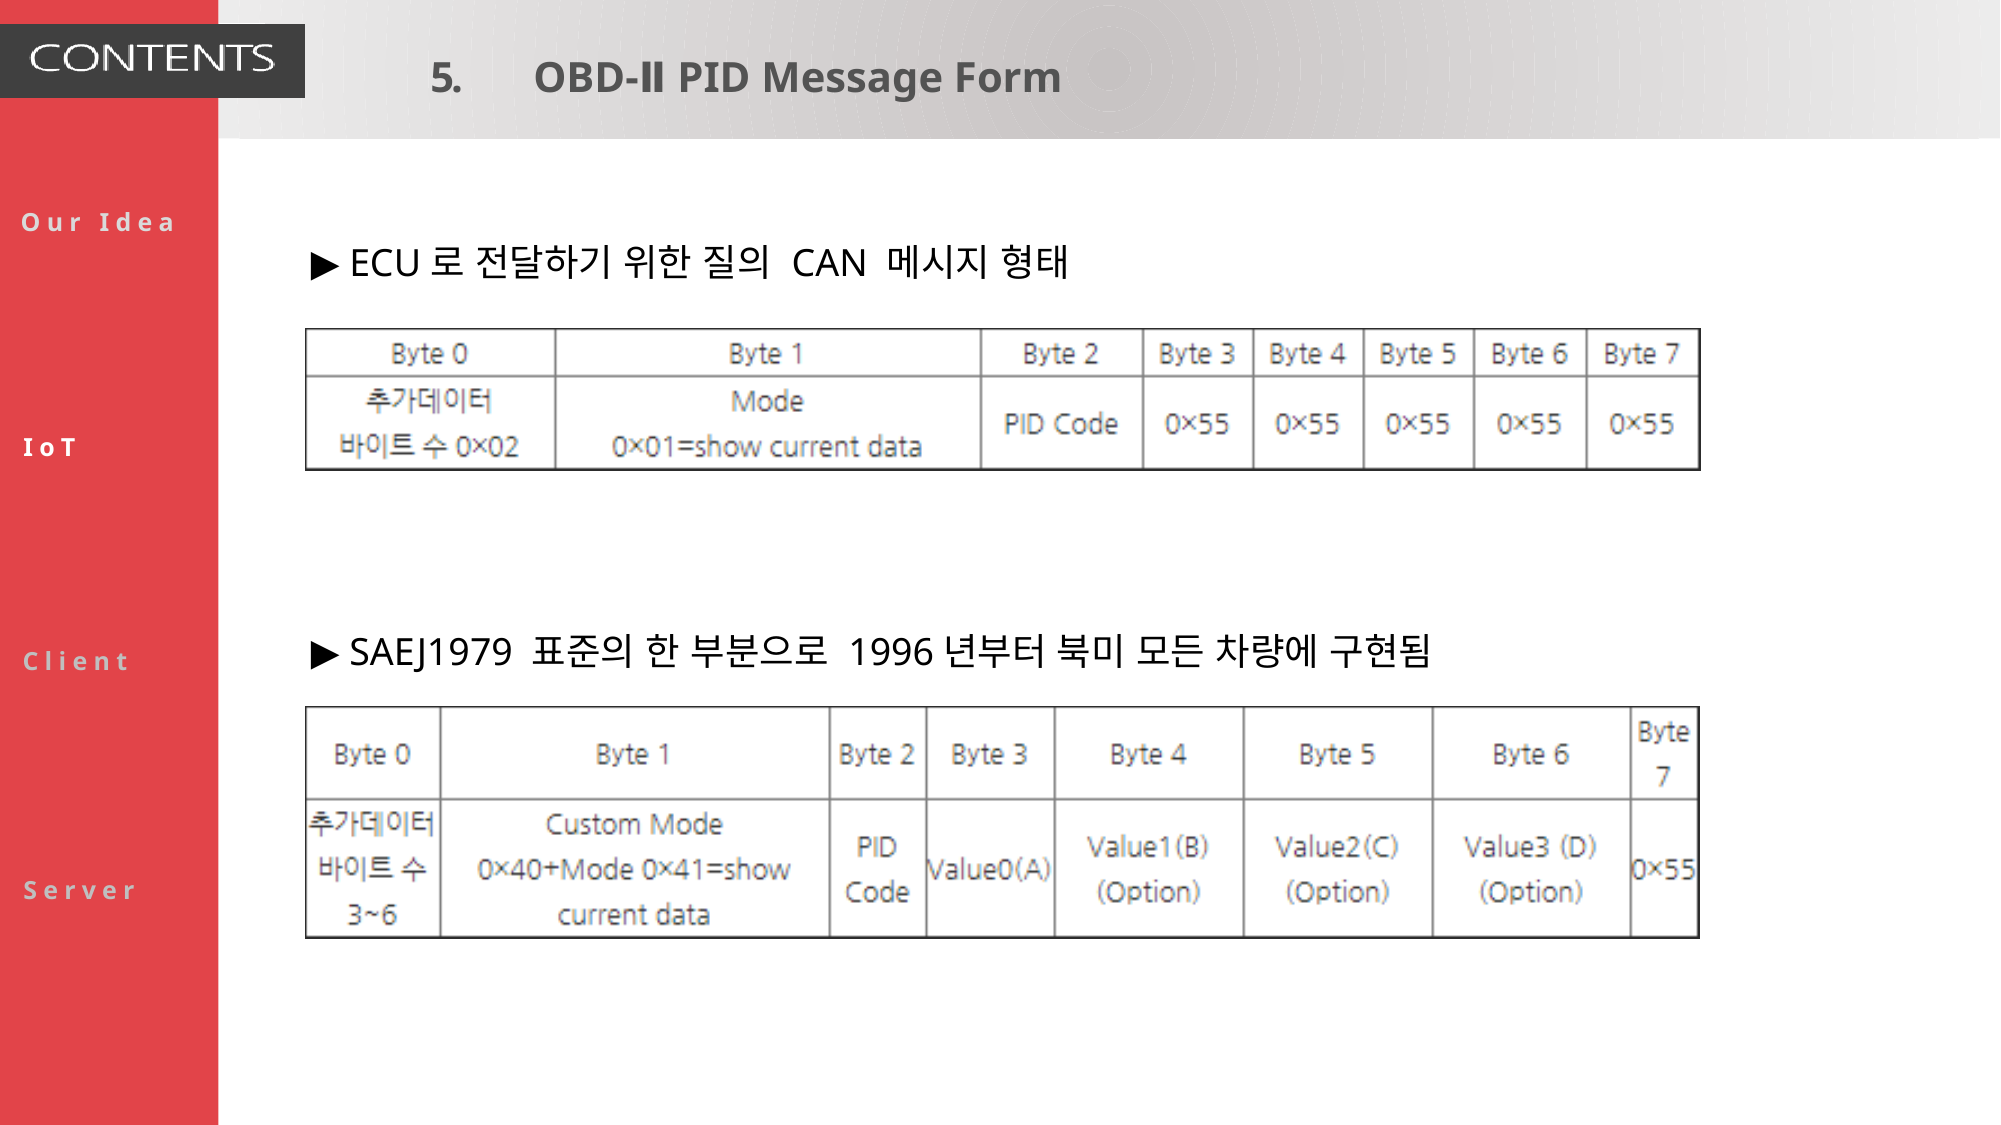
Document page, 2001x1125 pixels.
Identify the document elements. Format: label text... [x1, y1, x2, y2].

picture [305, 706, 1700, 939]
text_box ▶ SAEJ1979 표준의 한 부분으로 1996년부터 북미 모든 차량에 구현됨 [295, 614, 1524, 687]
text_box [0, 0, 219, 24]
text_box Client [7, 637, 143, 683]
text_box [416, 43, 1094, 110]
text_box [0, 99, 219, 1125]
text_box ▶ ECU로 전달하기 위한 질의 CAN 메시지 형태 [295, 224, 1524, 298]
text_box Our Idea [5, 199, 189, 244]
picture [0, 24, 306, 99]
picture [305, 328, 1701, 471]
text_box Server [8, 867, 150, 913]
text_box IoT [8, 424, 91, 470]
text_box [219, 0, 2000, 139]
